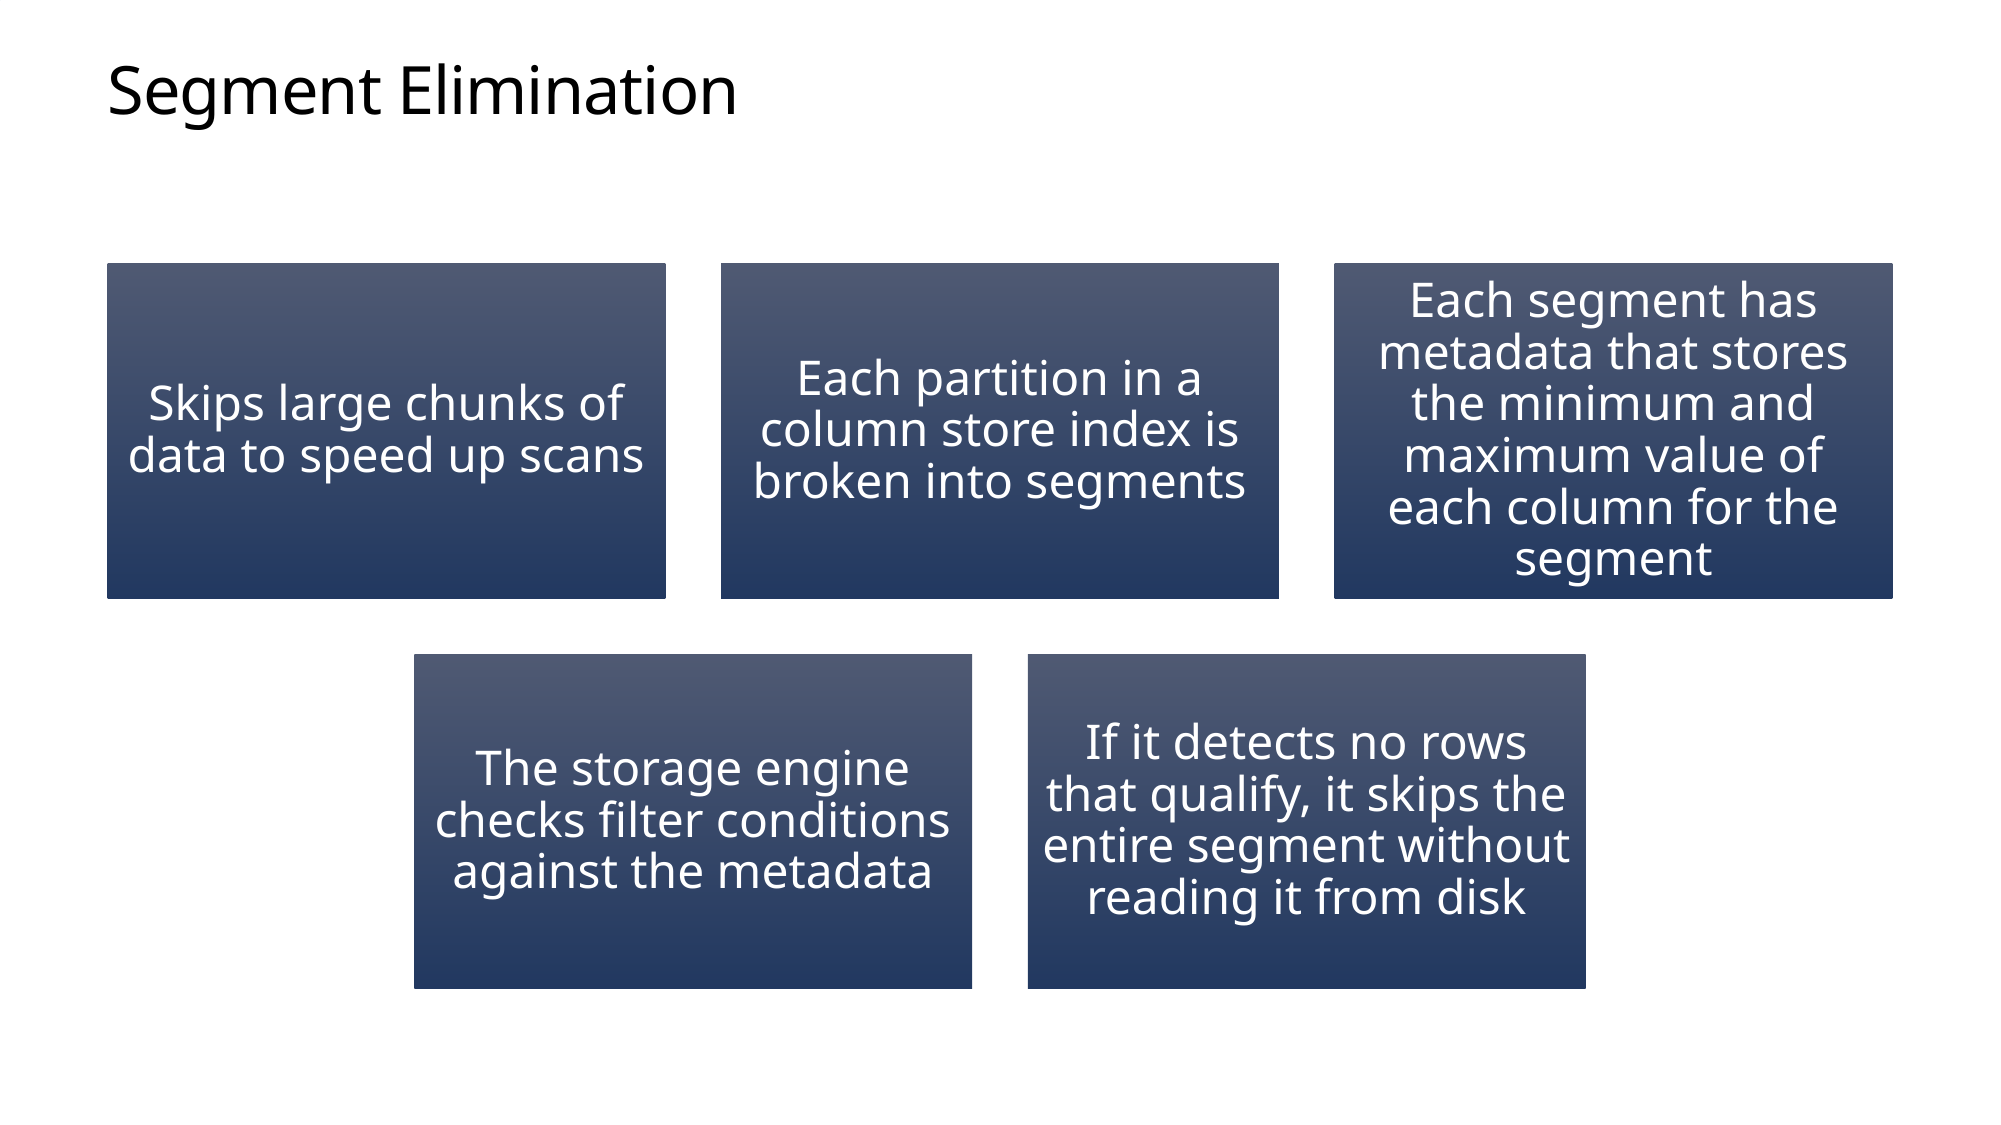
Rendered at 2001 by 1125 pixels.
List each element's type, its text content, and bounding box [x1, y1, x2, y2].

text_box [107, 230, 1893, 1022]
title Segment Elimination [107, 52, 1893, 129]
